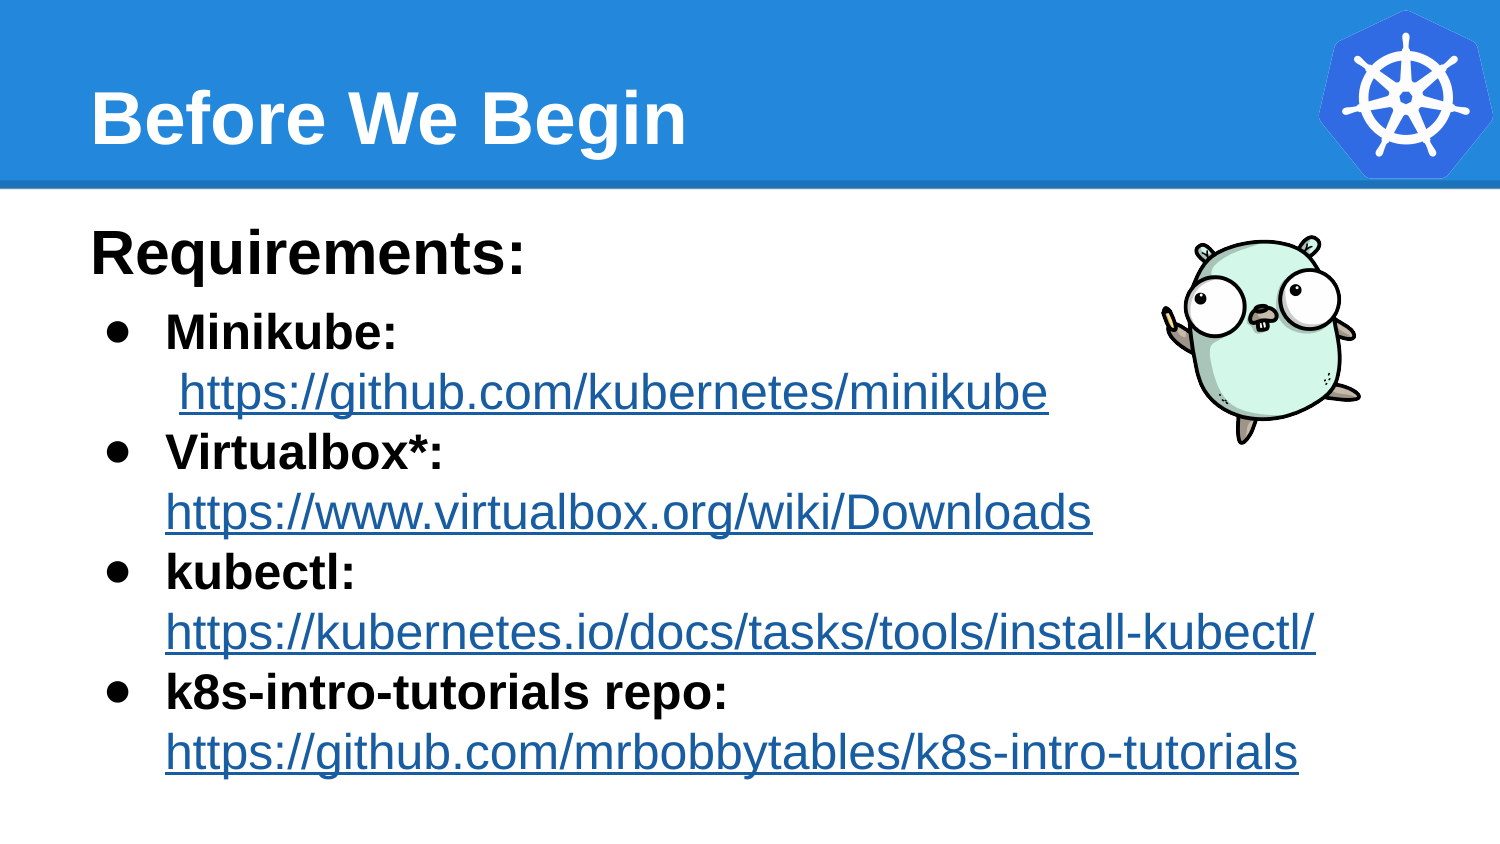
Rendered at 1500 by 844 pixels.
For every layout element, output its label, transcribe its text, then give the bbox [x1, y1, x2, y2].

title Before We Begin [75, 33, 1425, 175]
picture [1160, 235, 1361, 445]
picture [1318, 7, 1494, 182]
list Requirements: Minikube: https://github.com/kubernetes/minikube Virtualbox*: https://www.virtualbox.org/wiki/Downloads kubectl: https://kubernetes.io/docs/tasks/tools/install-kubectl/ k8s-intro-tutorials repo: https://github.com/mrbobbytables/k8s-intro-tutorials [75, 196, 1425, 808]
